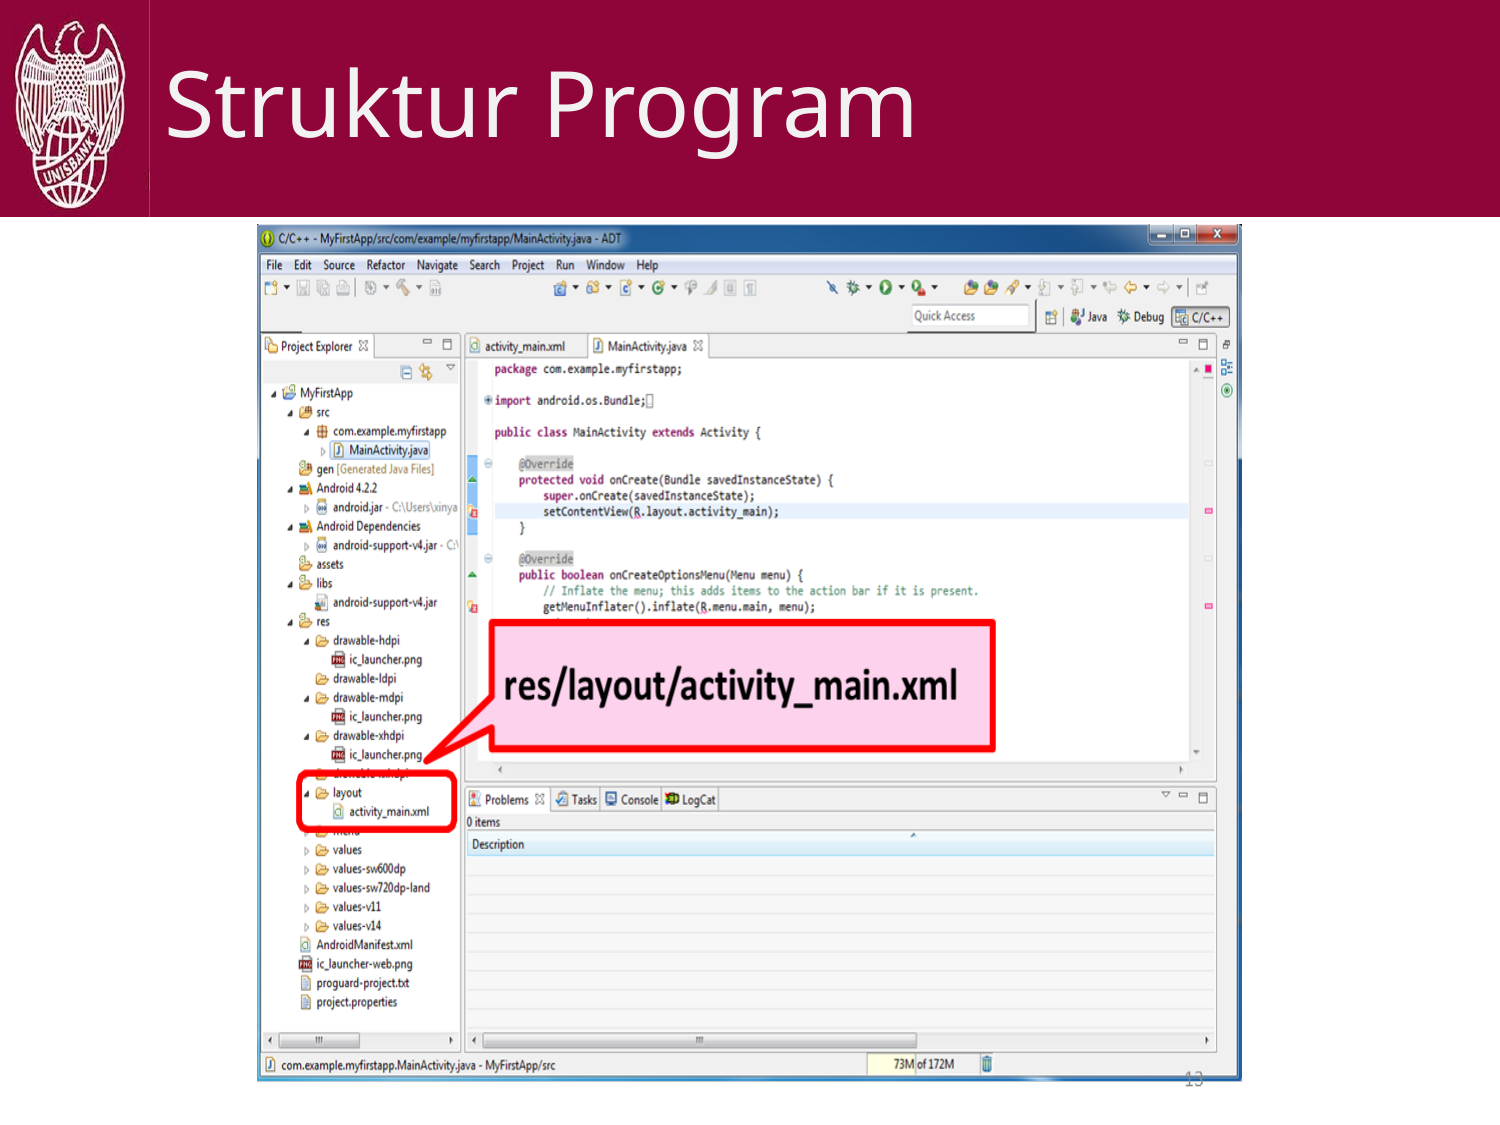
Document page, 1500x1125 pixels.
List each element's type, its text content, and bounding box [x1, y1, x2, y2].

picture [257, 224, 1242, 1107]
title Struktur Program [149, 0, 1500, 217]
picture [0, 0, 149, 217]
